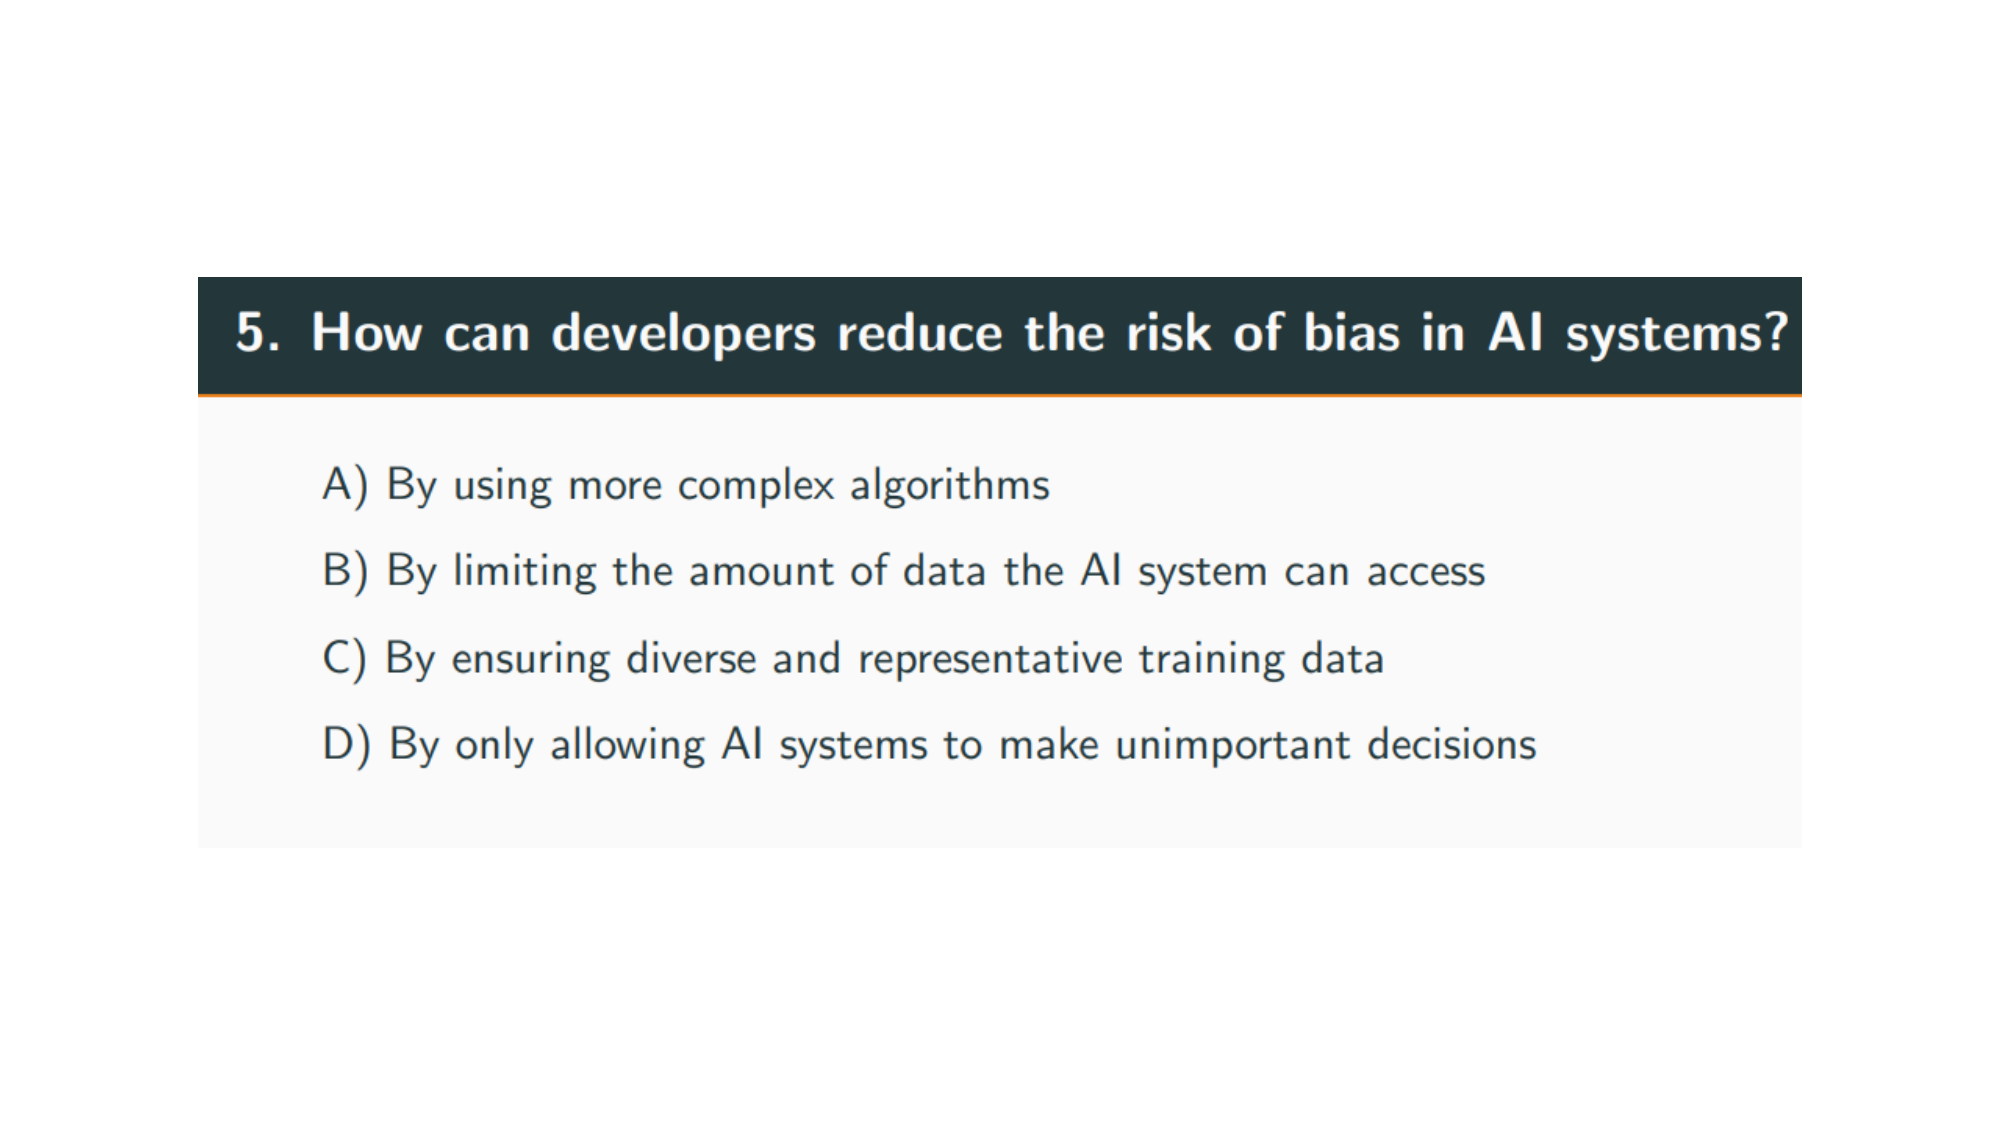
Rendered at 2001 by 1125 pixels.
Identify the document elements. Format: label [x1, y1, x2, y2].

picture [198, 277, 1802, 848]
